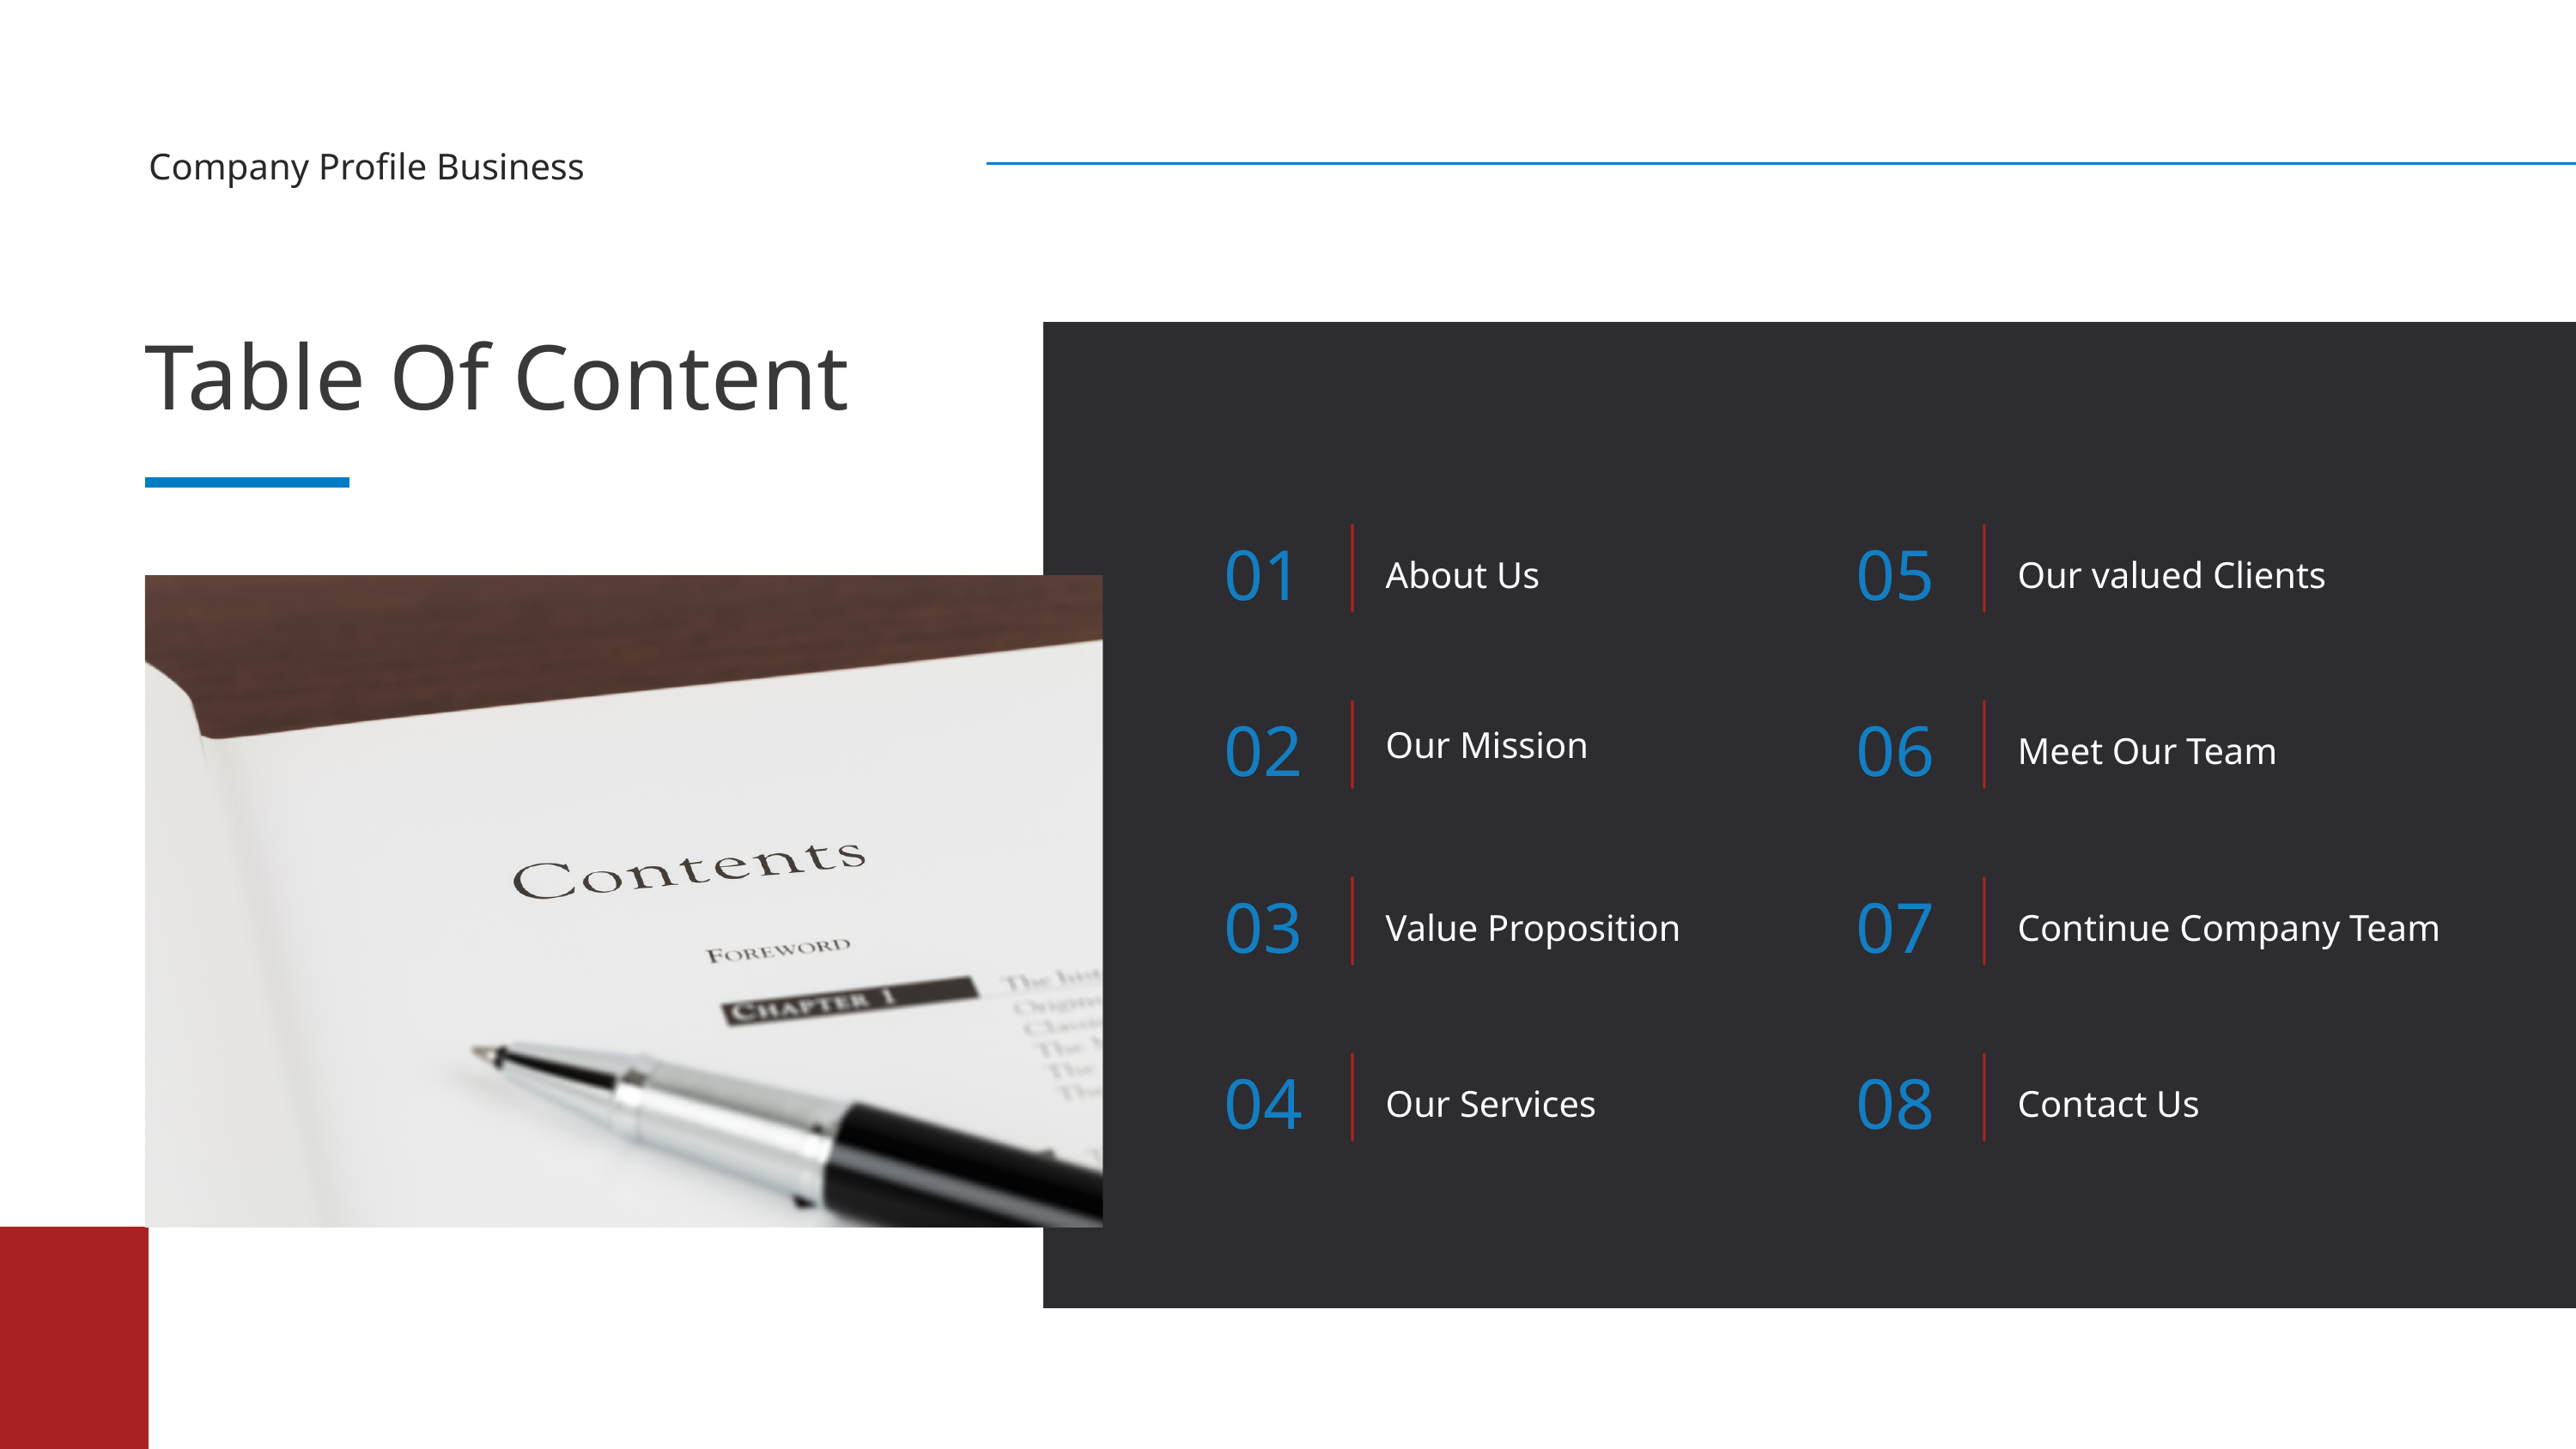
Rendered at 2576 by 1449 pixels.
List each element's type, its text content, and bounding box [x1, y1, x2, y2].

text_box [144, 574, 1103, 1228]
text_box Table Of Content [144, 320, 987, 428]
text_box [144, 476, 349, 488]
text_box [1042, 321, 2576, 1308]
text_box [0, 1227, 149, 1449]
text_box Company Profile Business [149, 136, 722, 187]
